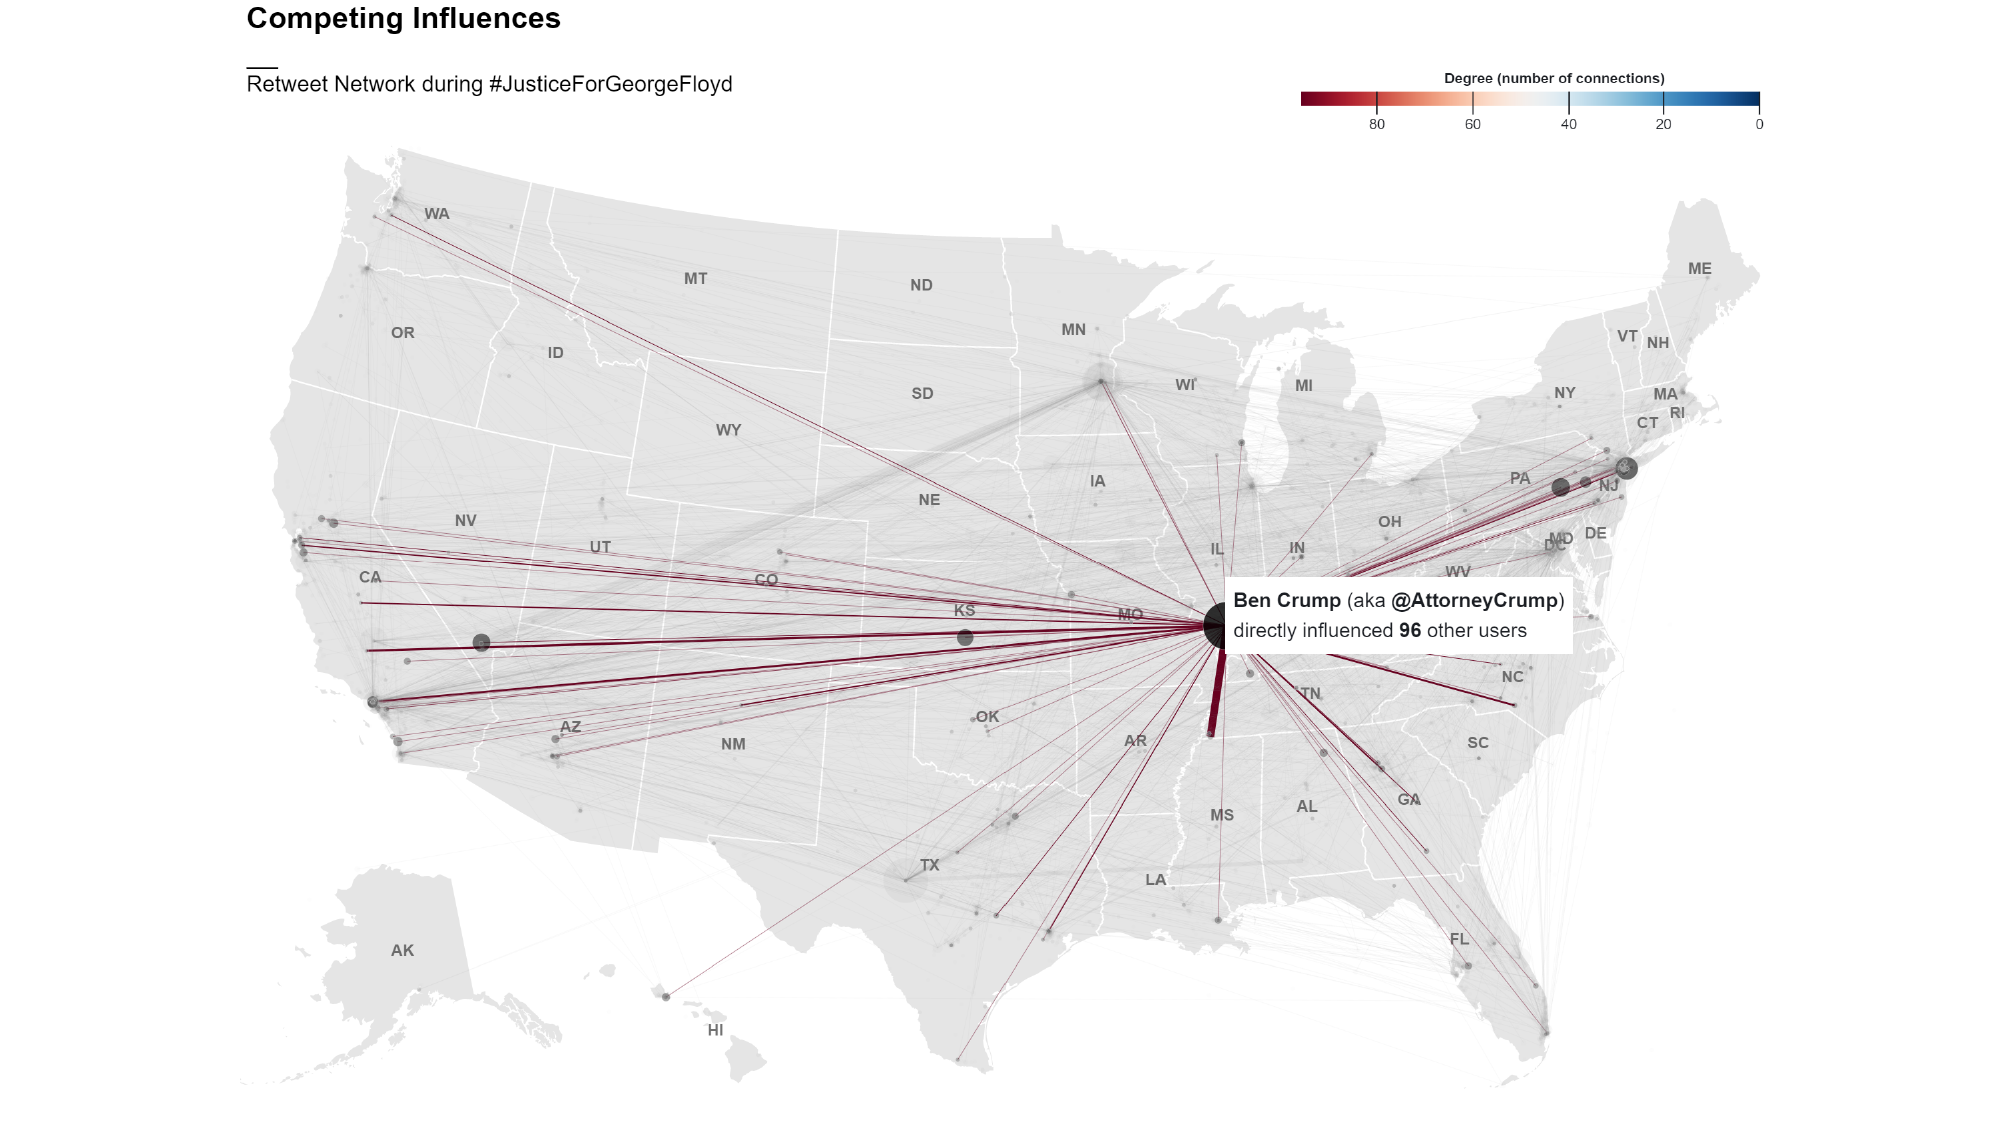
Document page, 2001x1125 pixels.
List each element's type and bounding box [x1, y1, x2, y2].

picture [229, 0, 1774, 1125]
